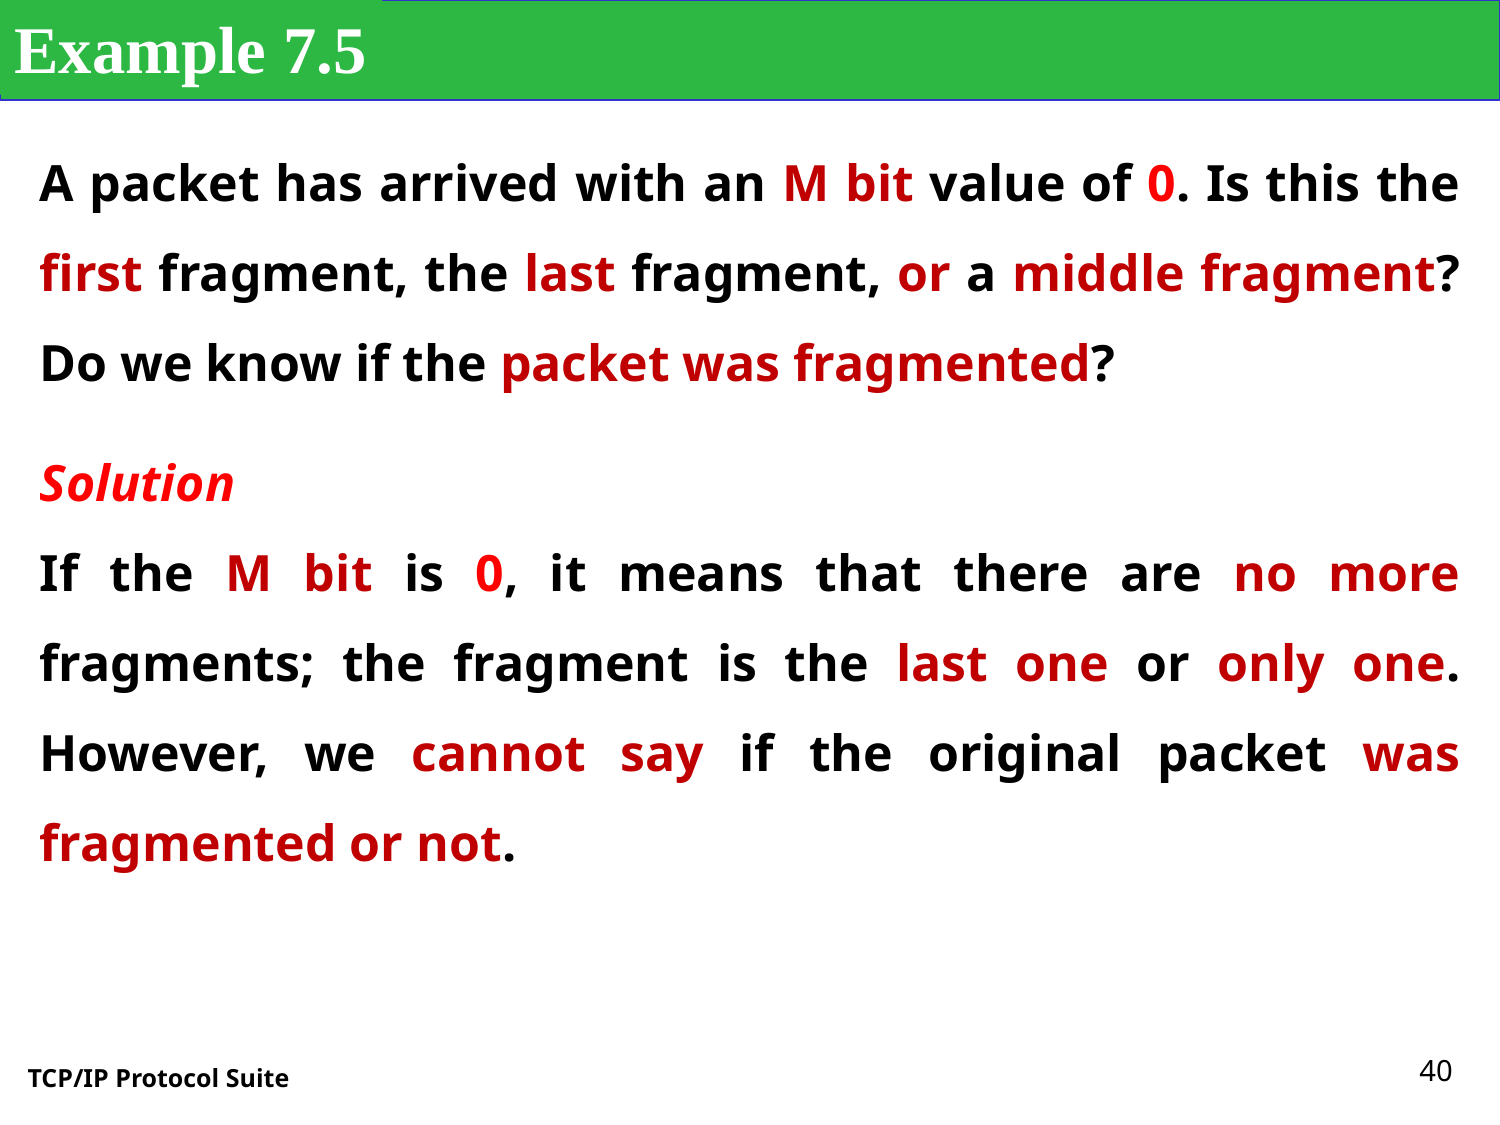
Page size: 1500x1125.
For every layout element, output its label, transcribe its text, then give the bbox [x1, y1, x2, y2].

text_box A packet has arrived with an M bit value of 0. Is this the first fragment, the last fragment, or a middle fragment? Do we know if the packet was fragmented? Solution If the M bit is 0, it means that there are no more fragments; the fragment is the last one or only one. However, we cannot say if the original packet was fragmented or not. [24, 114, 1475, 969]
slide_number 40 [1155, 1024, 1468, 1100]
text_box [0, 0, 1500, 100]
footer TCP/IP Protocol Suite [12, 1025, 488, 1100]
